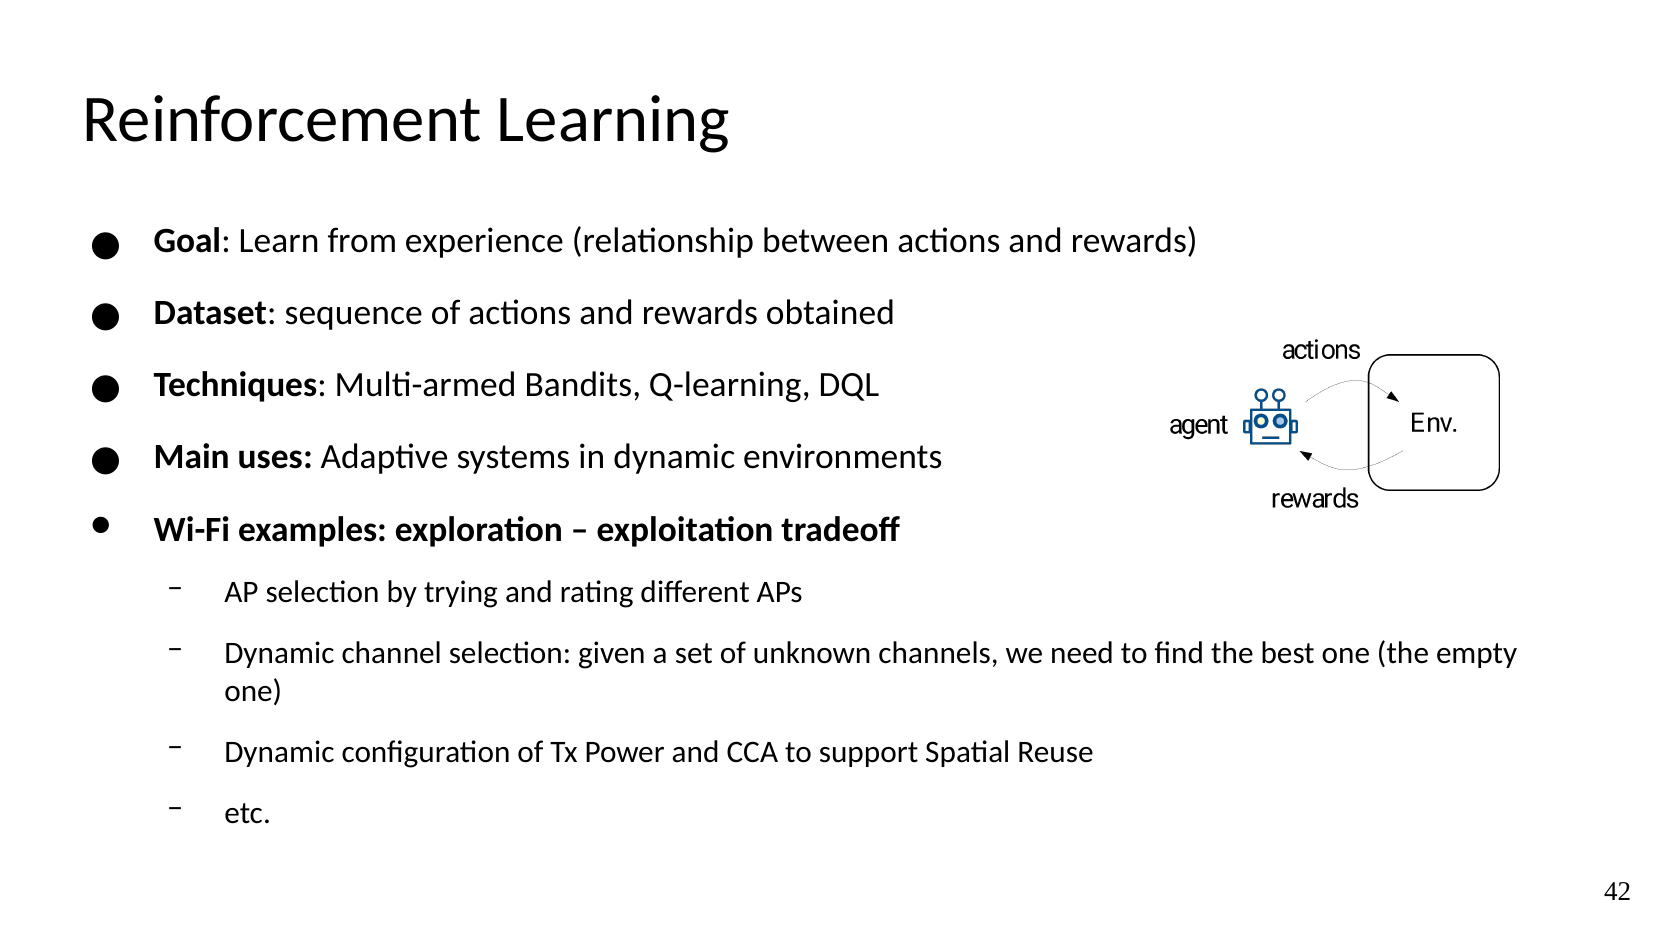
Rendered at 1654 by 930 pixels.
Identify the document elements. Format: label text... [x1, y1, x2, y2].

picture [1158, 329, 1502, 534]
slide_number ‹#› [1546, 858, 1647, 930]
text_box Goal: Learn from experience (relationship between actions and rewards) Dataset: sequence of actions and rewards obtained Techniques: Multi-armed Bandits, Q-learning, DQL Main uses: Adaptive systems in dynamic environments Wi-Fi examples: exploration – exploitation tradeoff AP selection by trying and rating different APs Dynamic channel selection: given a set of unknown channels, we need to find the best one (the empty one) Dynamic configuration of Tx Power and CCA to support Spatial Reuse etc. [82, 217, 1571, 850]
text_box Reinforcement Learning [82, 37, 1571, 193]
